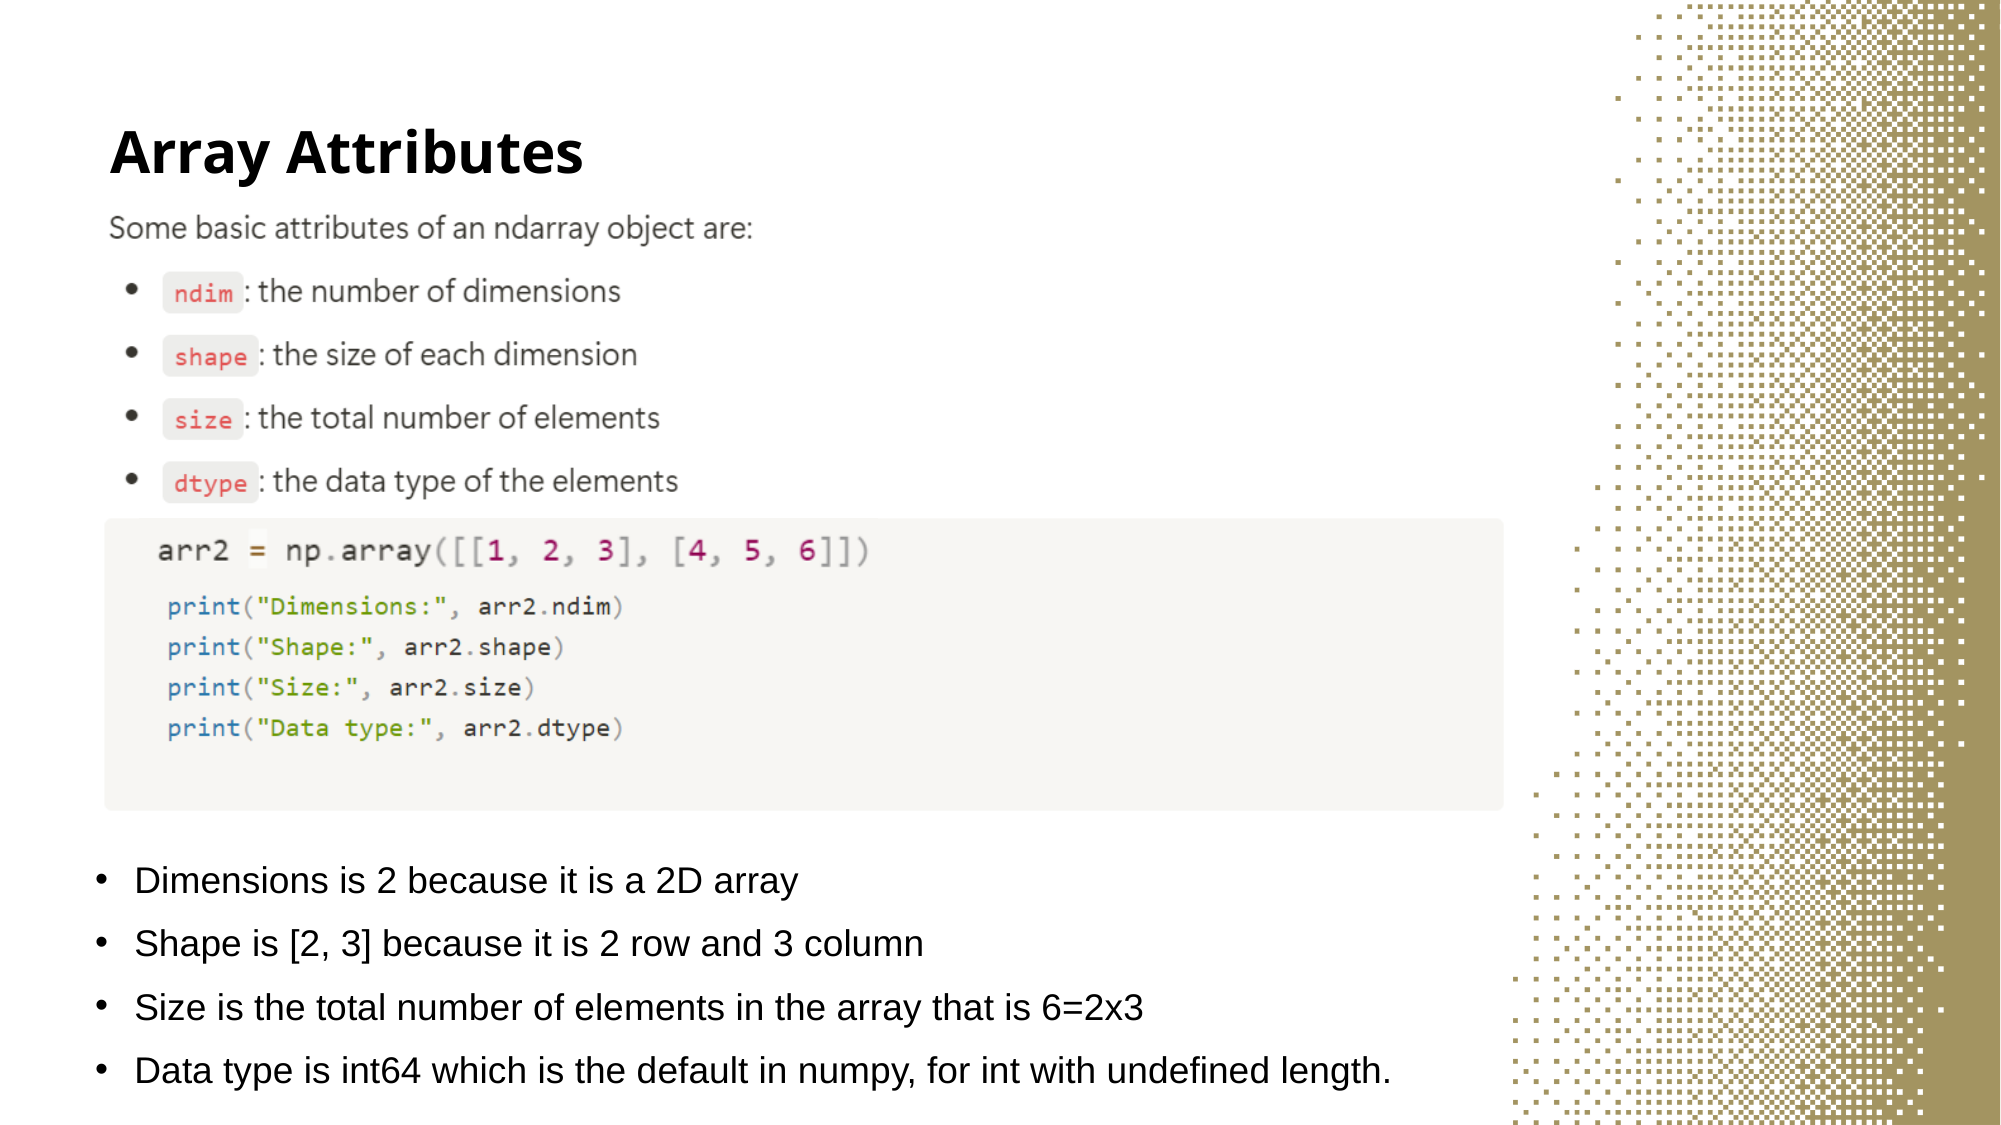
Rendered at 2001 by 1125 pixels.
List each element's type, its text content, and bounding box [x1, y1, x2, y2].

list Dimensions is 2 because it is a 2D array Shape is [2, 3] because it is 2 row and 3 column Size is the total number of elements in the array that is 6=2x3 Data type is int64 which is the default in numpy, for int with undefined length. [95, 849, 1491, 1102]
picture [97, 0, 2001, 1125]
title Array Attributes [110, 116, 1506, 211]
